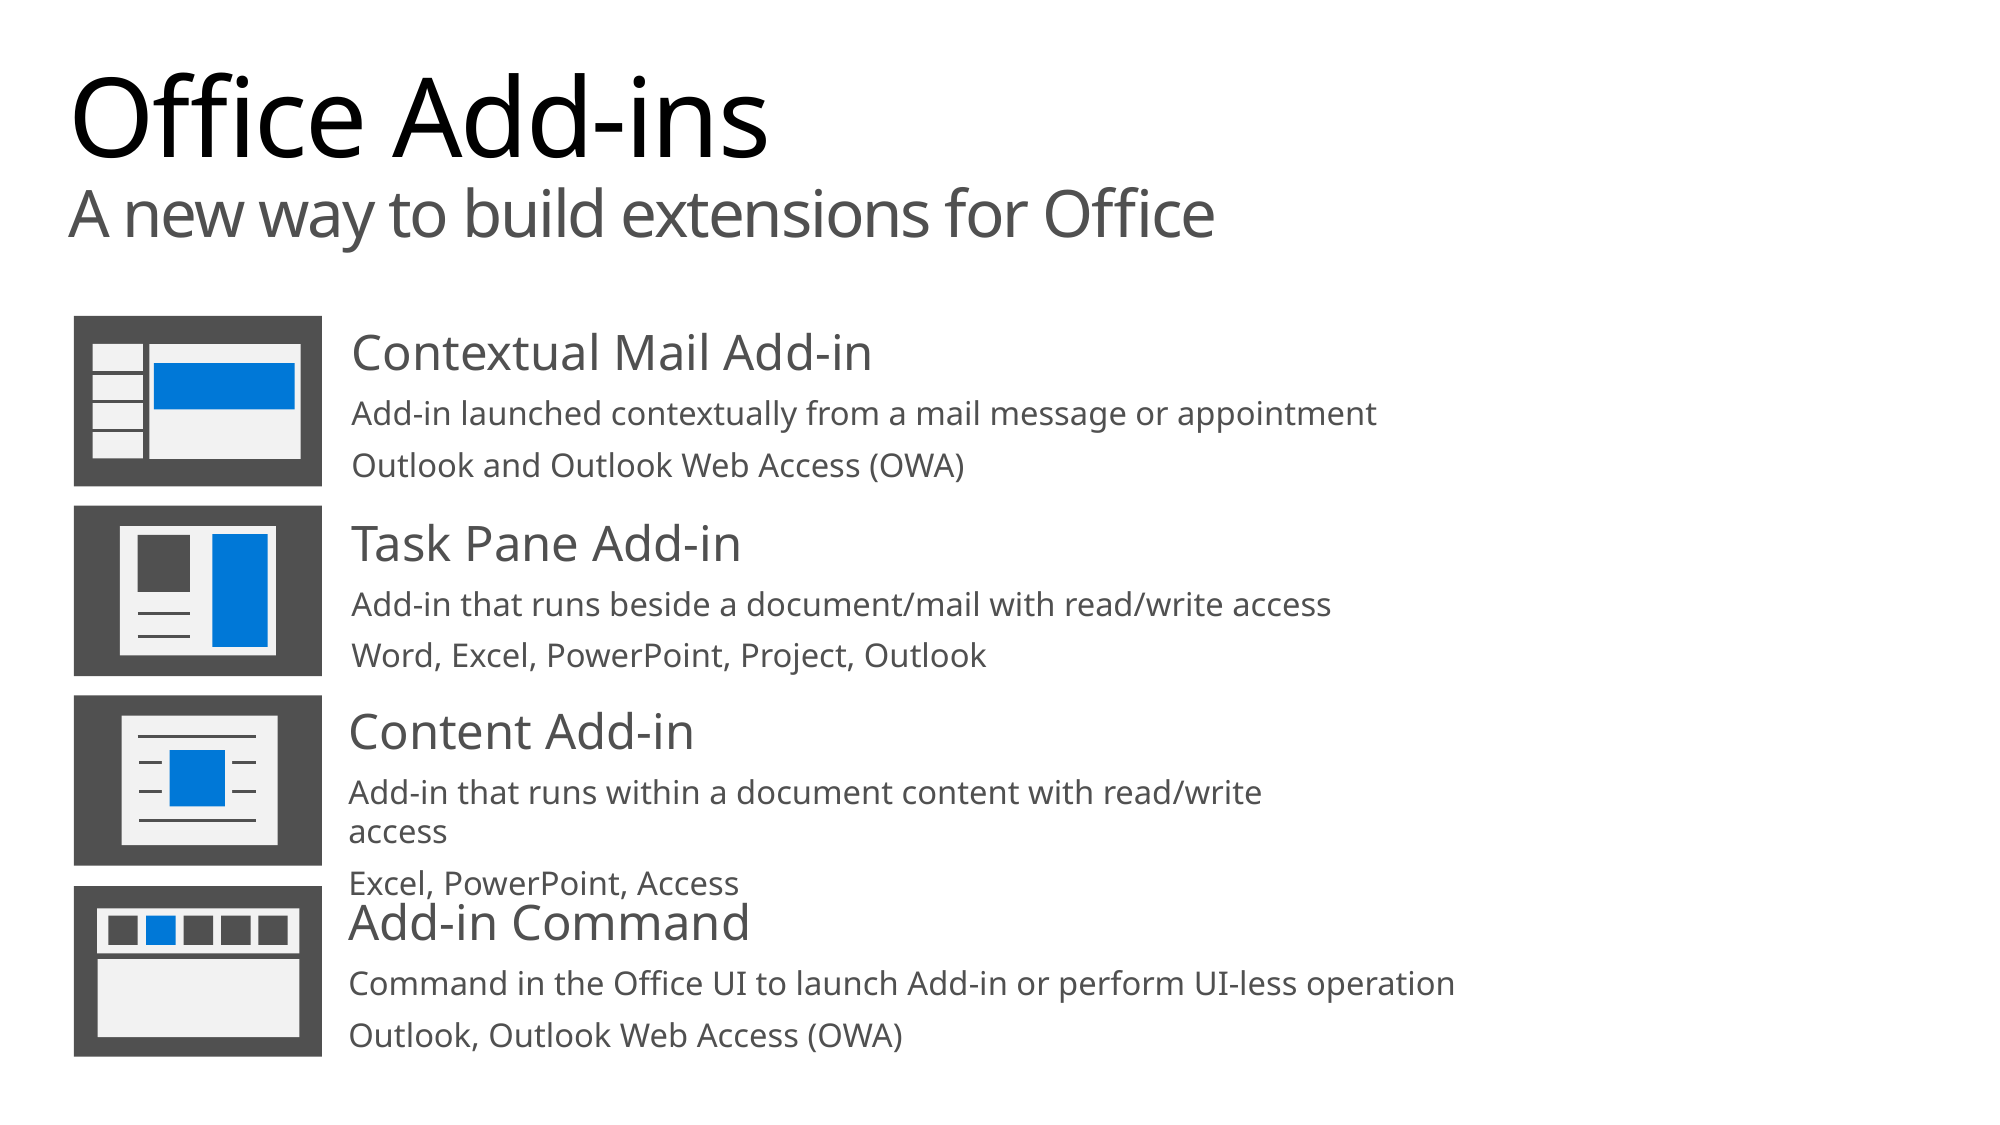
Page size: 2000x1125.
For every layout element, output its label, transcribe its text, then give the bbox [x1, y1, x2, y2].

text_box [73, 313, 1773, 498]
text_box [73, 504, 1589, 689]
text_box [73, 884, 1524, 1068]
title Office Add-ins A new way to build extensions for Office [44, 47, 1956, 196]
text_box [73, 692, 1373, 877]
